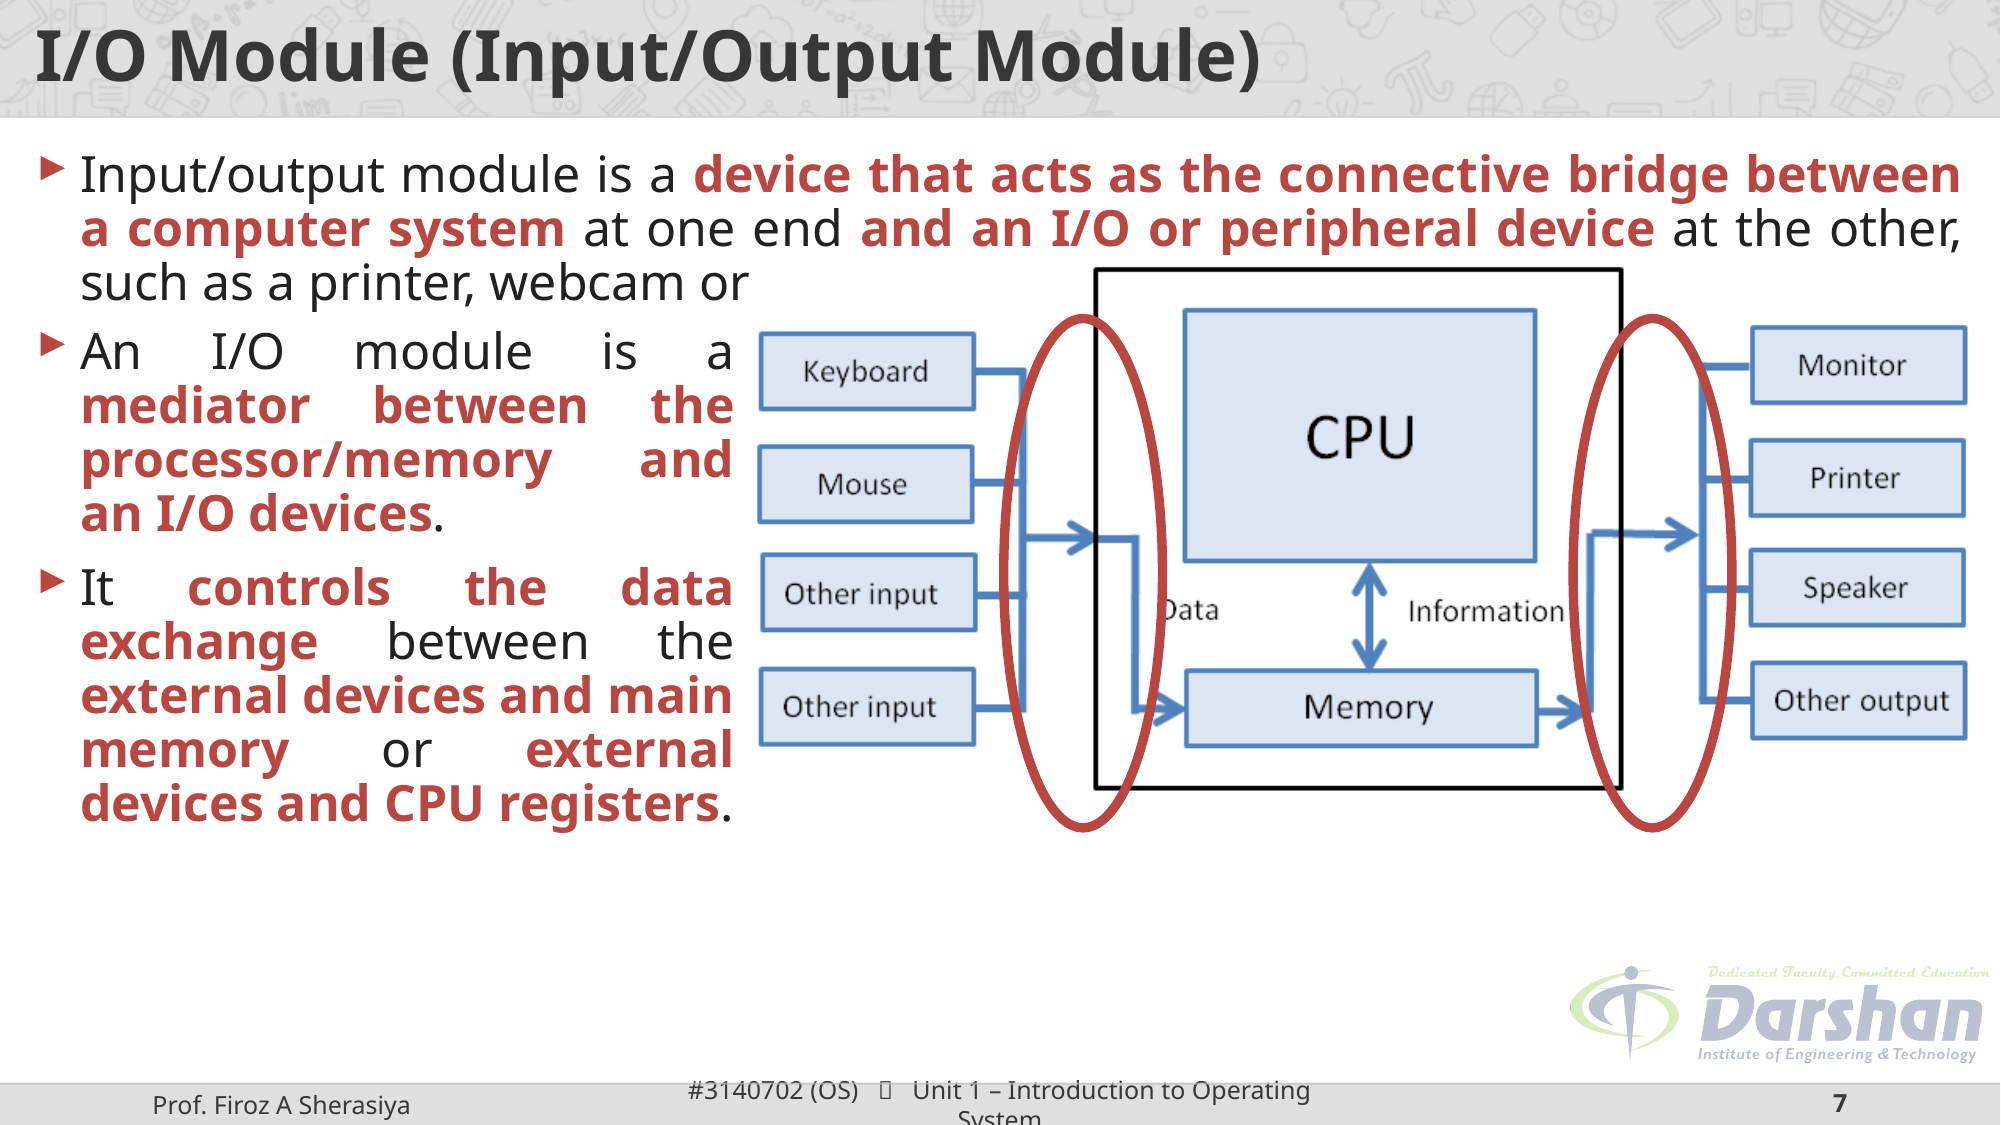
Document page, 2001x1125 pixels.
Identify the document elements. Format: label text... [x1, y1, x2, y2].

list Input/output module is a device that acts as the connective bridge between a computer system at one end and an I/O or peripheral device at the other, such as a printer, webcam or scanner. [21, 739, 1979, 1059]
list Input/output module is a device that acts as the connective bridge between a computer system at one end and an I/O or peripheral device at the other, such as a printer, webcam or scanner. [21, 141, 1979, 318]
picture [749, 255, 1979, 803]
text_box An I/O module is a mediator between the processor/memory and an I/O devices. It controls the data exchange between the external devices and main memory or external devices and CPU registers. [21, 318, 749, 739]
text_box [1047, 803, 1119, 829]
text_box [1617, 803, 1688, 829]
title I/O Module (Input/Output Module) [0, 0, 2000, 117]
